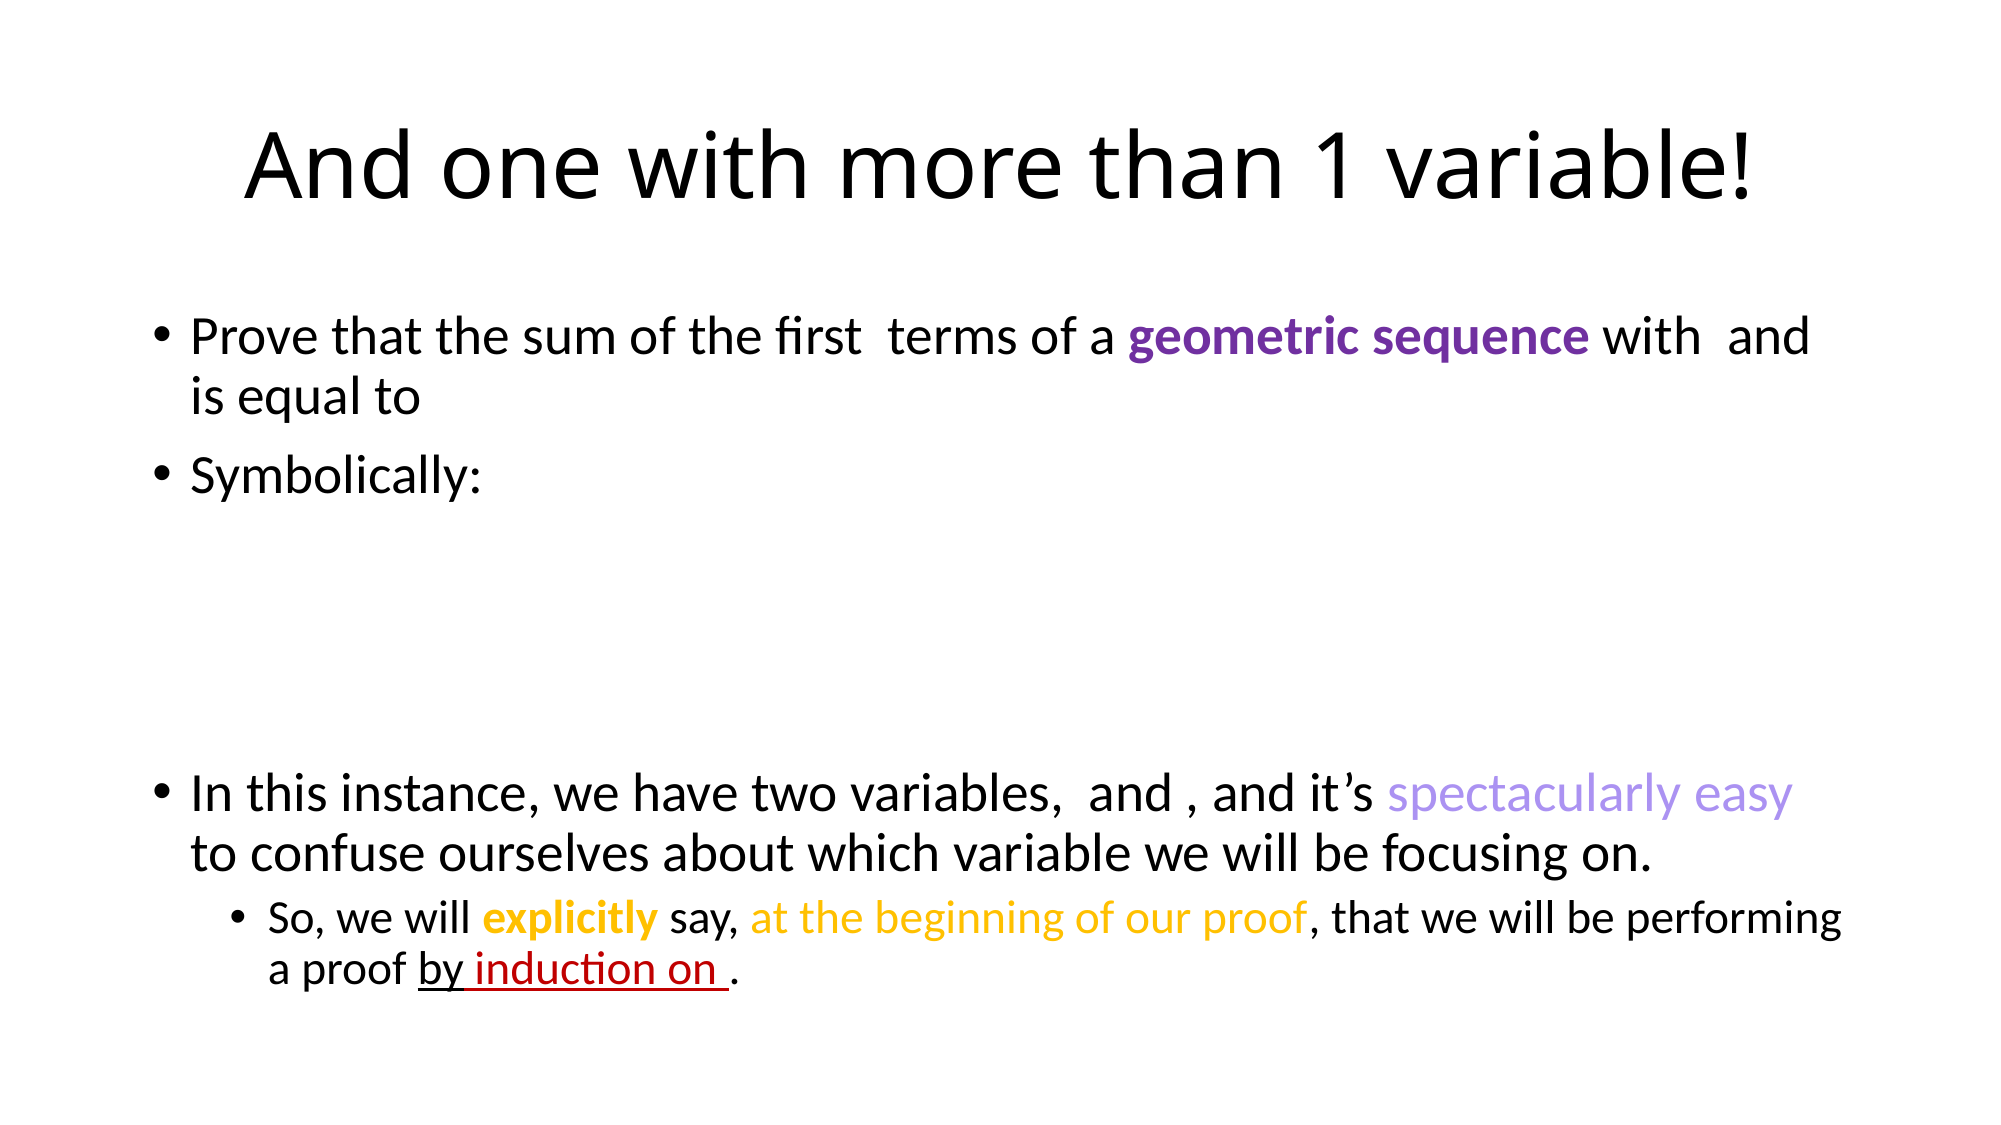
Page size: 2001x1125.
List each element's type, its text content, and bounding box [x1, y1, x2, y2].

title And one with more than 1 variable! [137, 59, 1863, 278]
